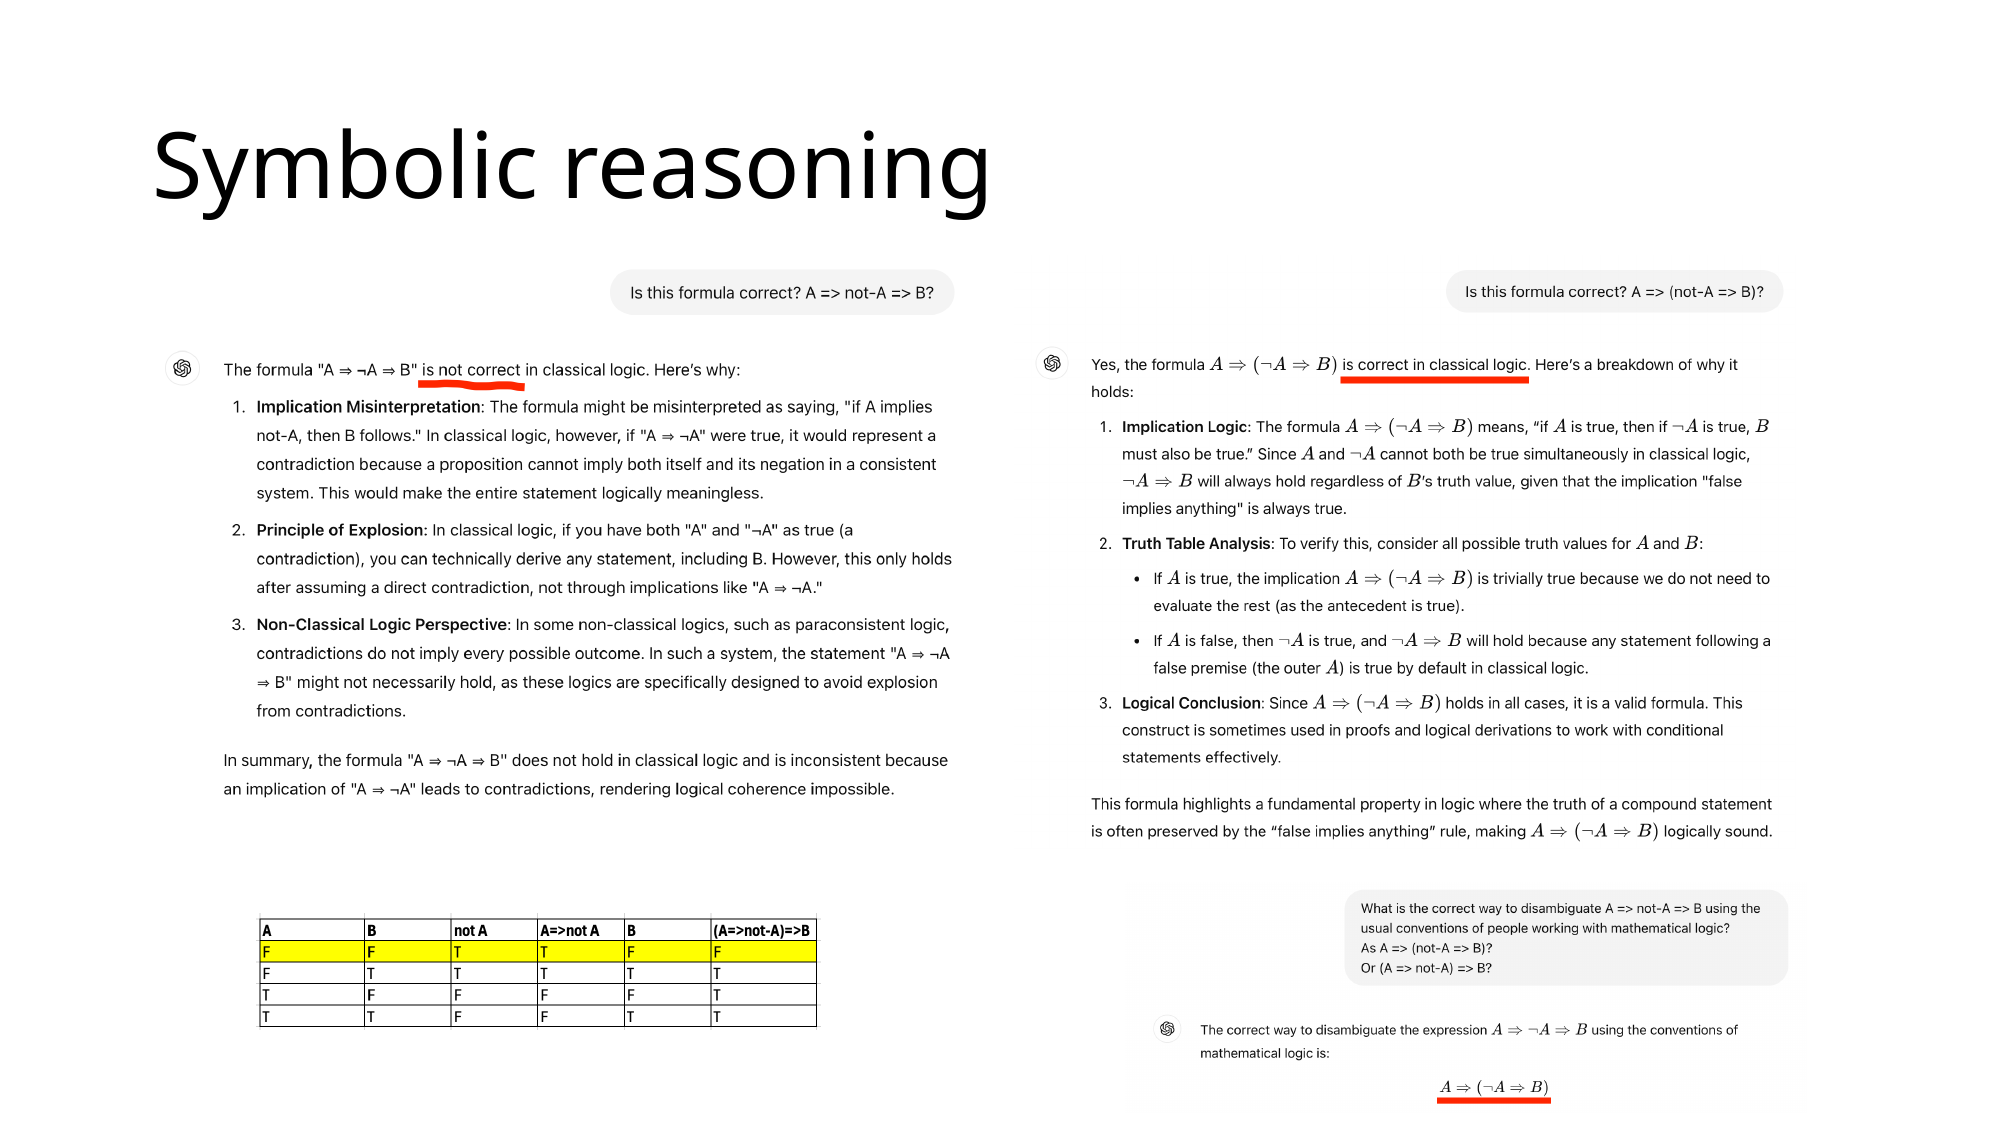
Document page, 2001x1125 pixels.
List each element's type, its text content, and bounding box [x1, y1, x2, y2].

picture [256, 913, 821, 1030]
picture [1124, 882, 1807, 1113]
title Symbolic reasoning [137, 59, 1863, 278]
picture [1013, 255, 1796, 849]
picture [137, 258, 986, 818]
